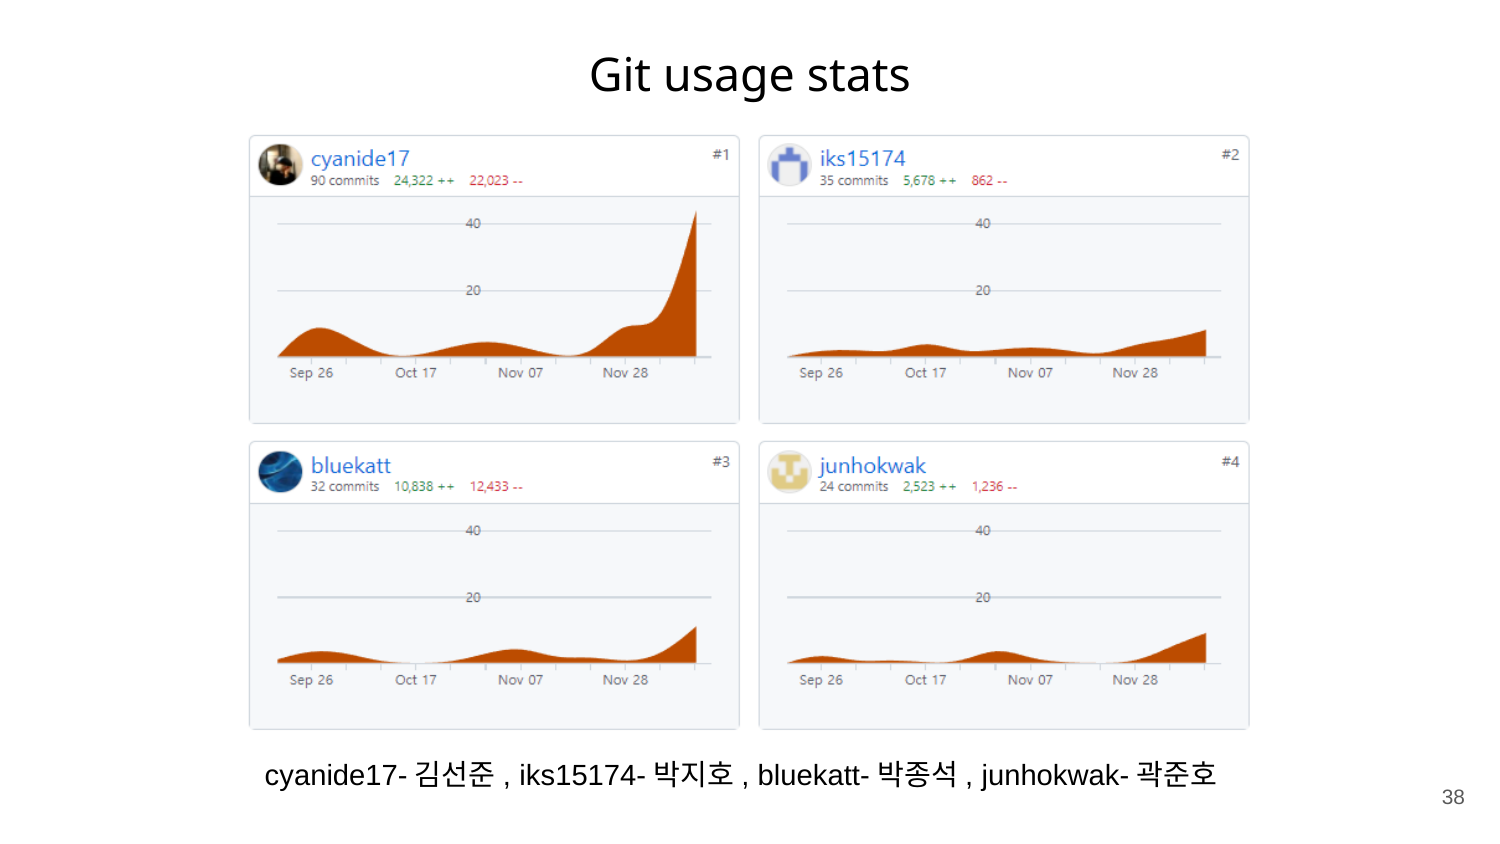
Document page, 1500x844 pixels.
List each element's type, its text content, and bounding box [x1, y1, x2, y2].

picture [238, 128, 1262, 742]
slide_number ‹#› [1389, 764, 1480, 830]
title Git usage stats [51, 26, 1449, 120]
text_box cyanide17-김선준, iks15174-박지호, bluekatt-박종석, junhokwak-곽준호 [109, 741, 1373, 807]
